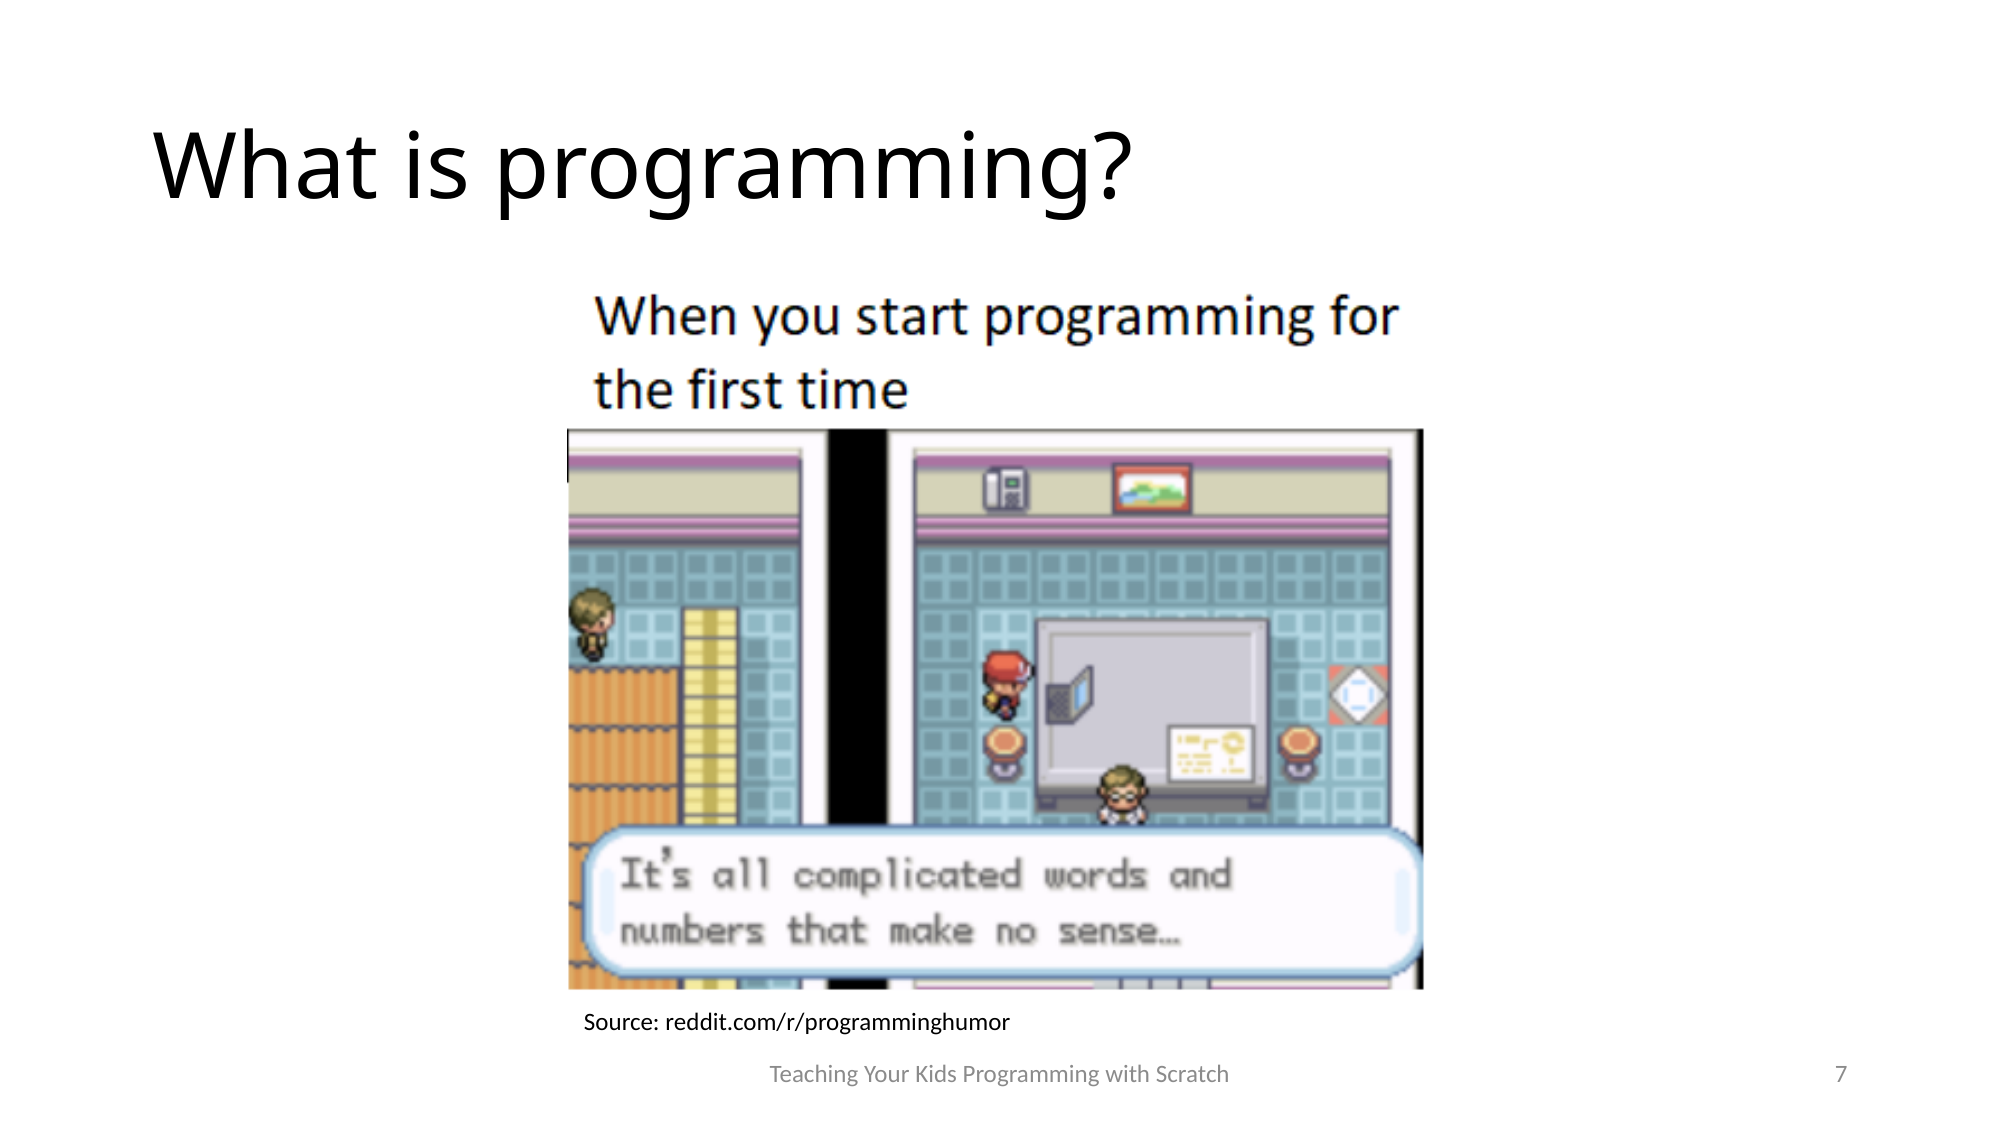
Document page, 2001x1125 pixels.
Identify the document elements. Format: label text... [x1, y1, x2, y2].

text_box Source: reddit.com/r/programminghumor [569, 999, 1027, 1043]
slide_number 7 [1412, 1042, 1863, 1103]
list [567, 277, 1433, 999]
title What is programming? [137, 59, 1863, 278]
footer Teaching Your Kids Programming with Scratch [662, 1042, 1338, 1103]
